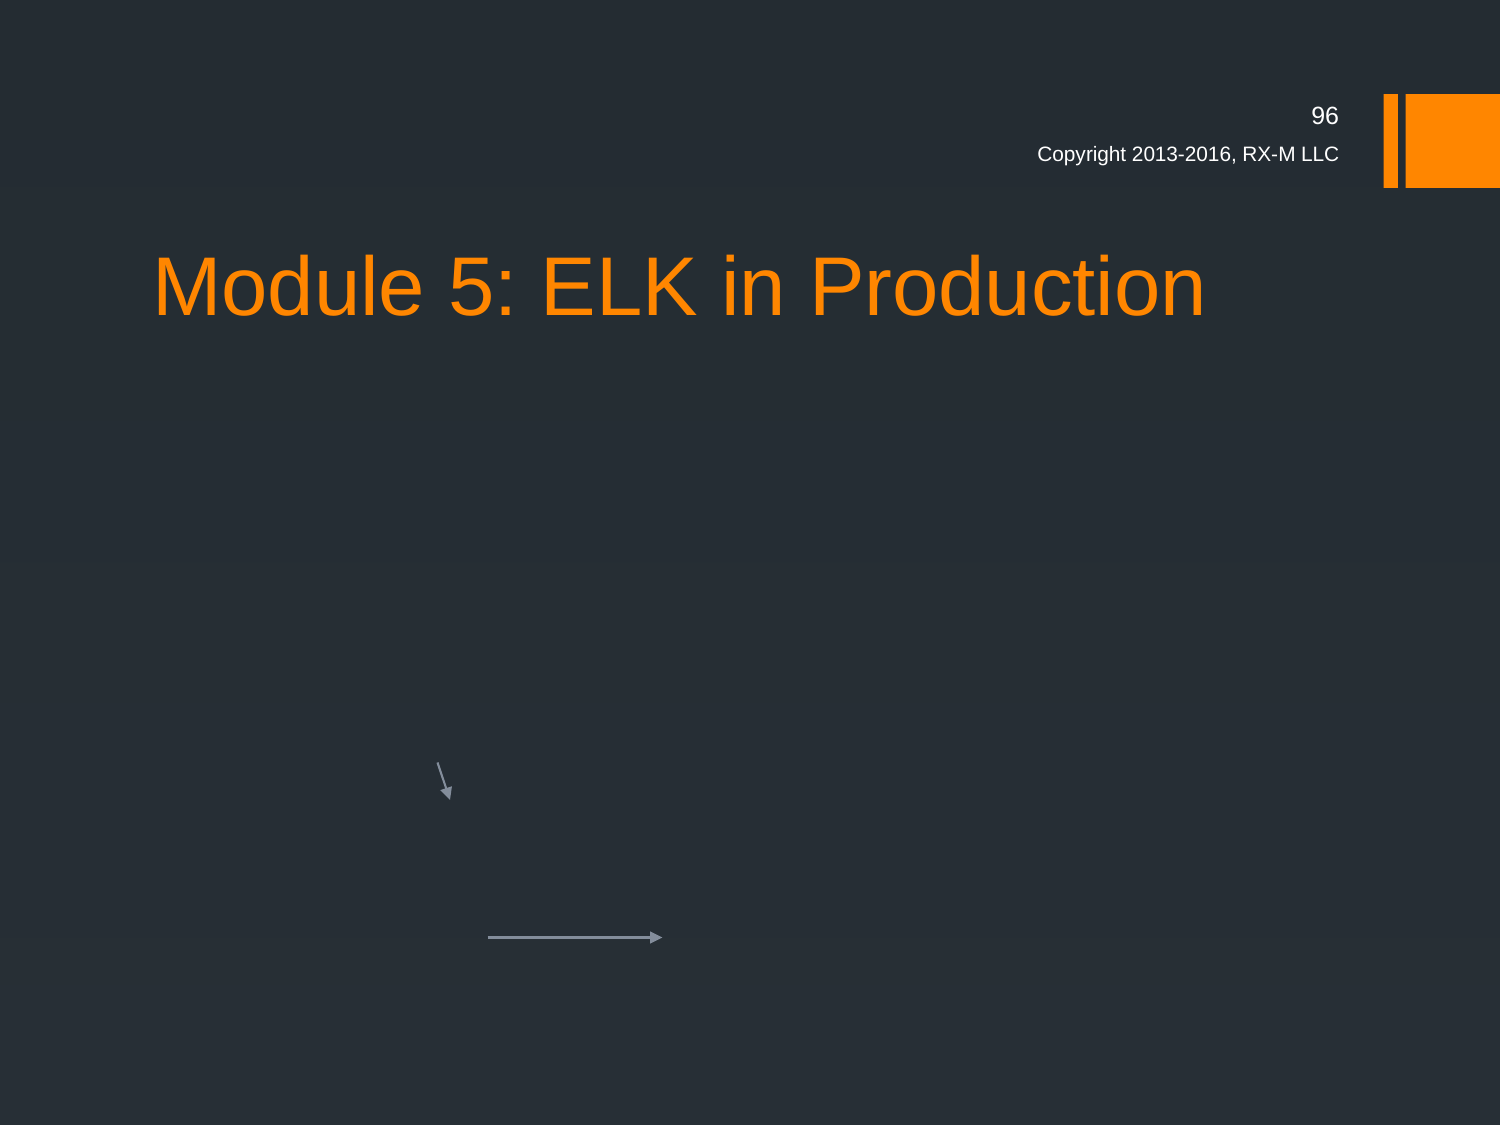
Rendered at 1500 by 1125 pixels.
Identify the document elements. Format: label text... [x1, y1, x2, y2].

title Module 5: ELK in Production [137, 224, 1338, 438]
slide_number 96 [1199, 90, 1355, 140]
footer Copyright 2013-2016, RX-M LLC [985, 140, 1355, 190]
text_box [436, 761, 451, 801]
